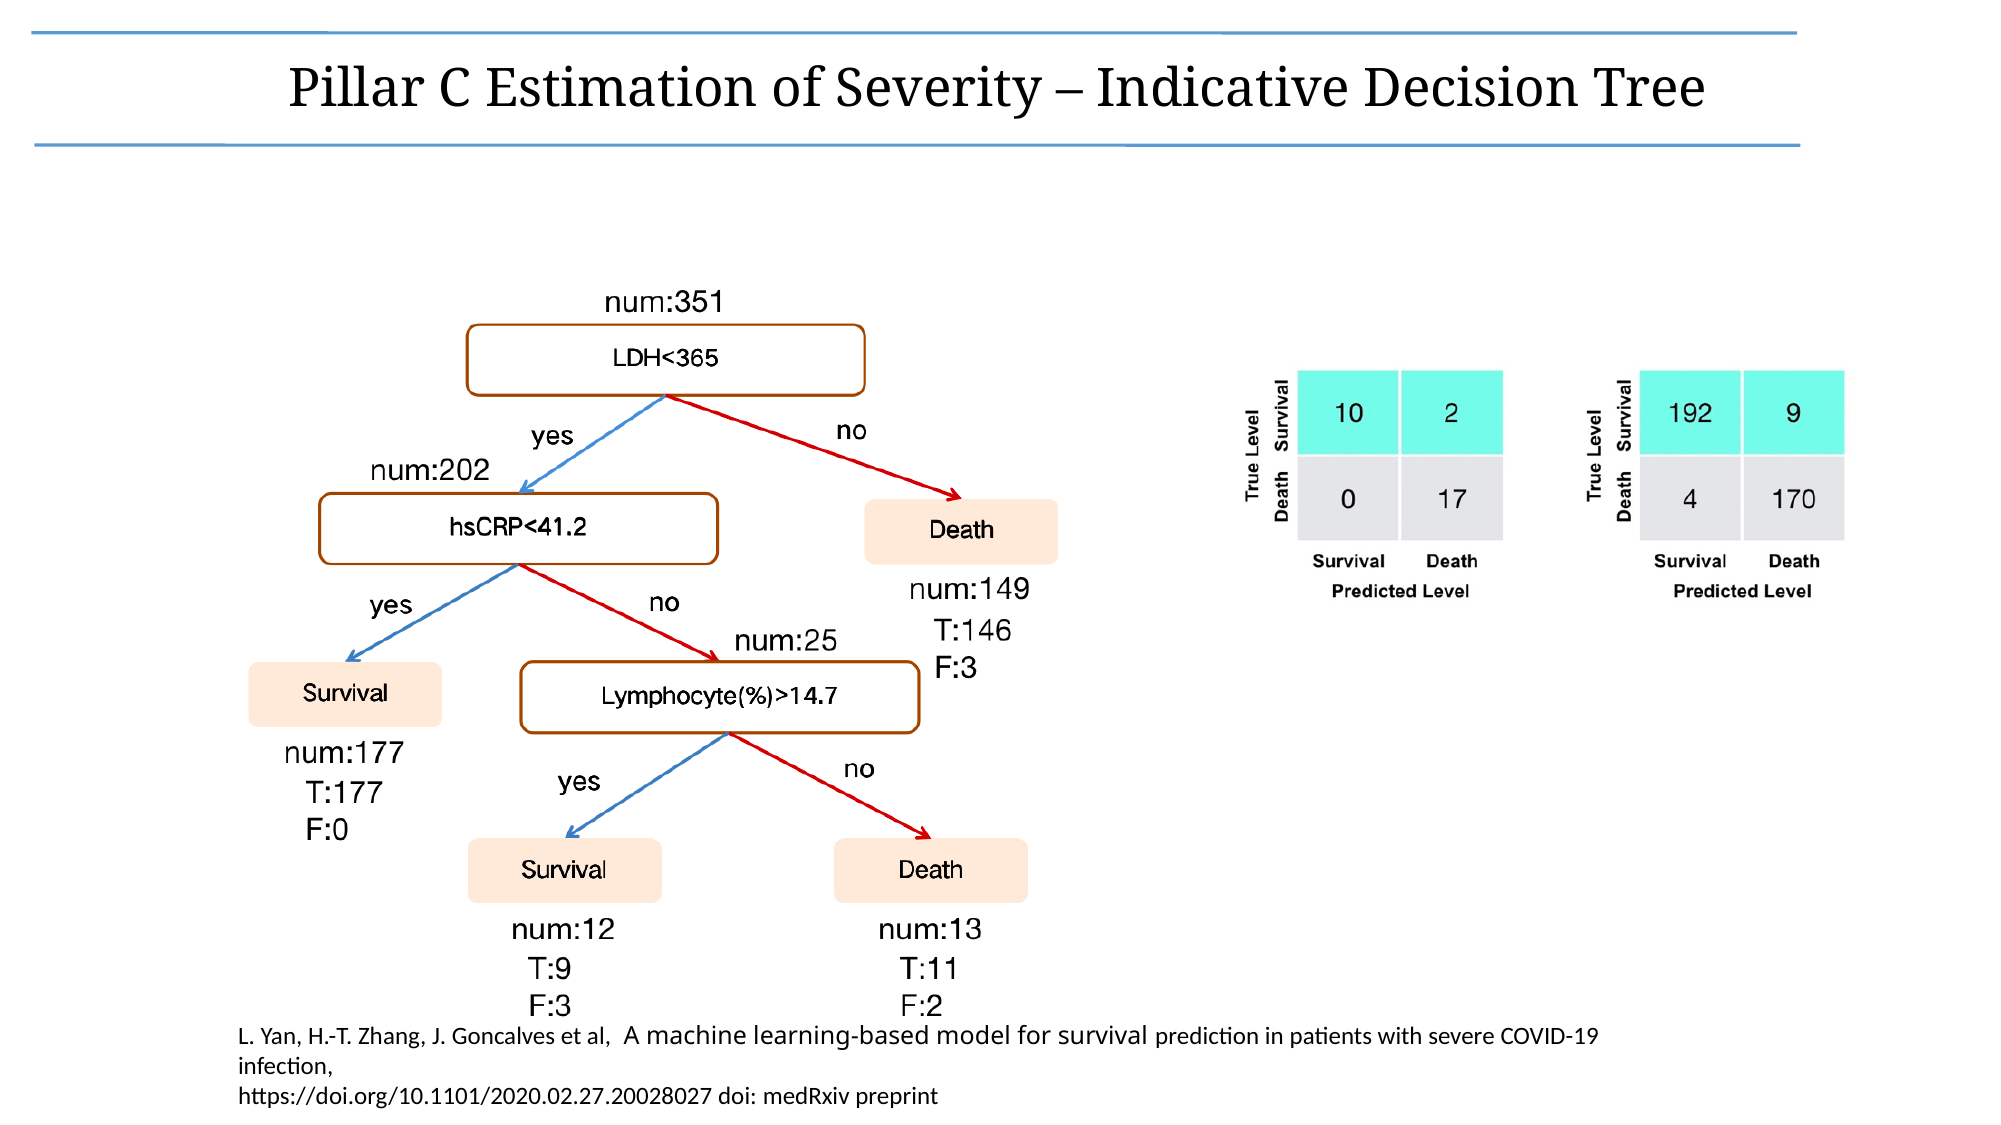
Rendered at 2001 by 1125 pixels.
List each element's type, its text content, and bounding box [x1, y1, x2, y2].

picture [1178, 327, 1902, 633]
text_box L. Yan, H.-T. Zhang, J. Goncalves et al, A machine learning-based model for survival prediction in patients with severe COVID-19 infection, https://doi.org/10.1101/2020.02.27.20028027 doi: medRxiv preprint [223, 1012, 1669, 1117]
text_box Pillar C Estimation of Severity – Indicative Decision Tree [33, 33, 1963, 125]
picture [210, 277, 1143, 1051]
